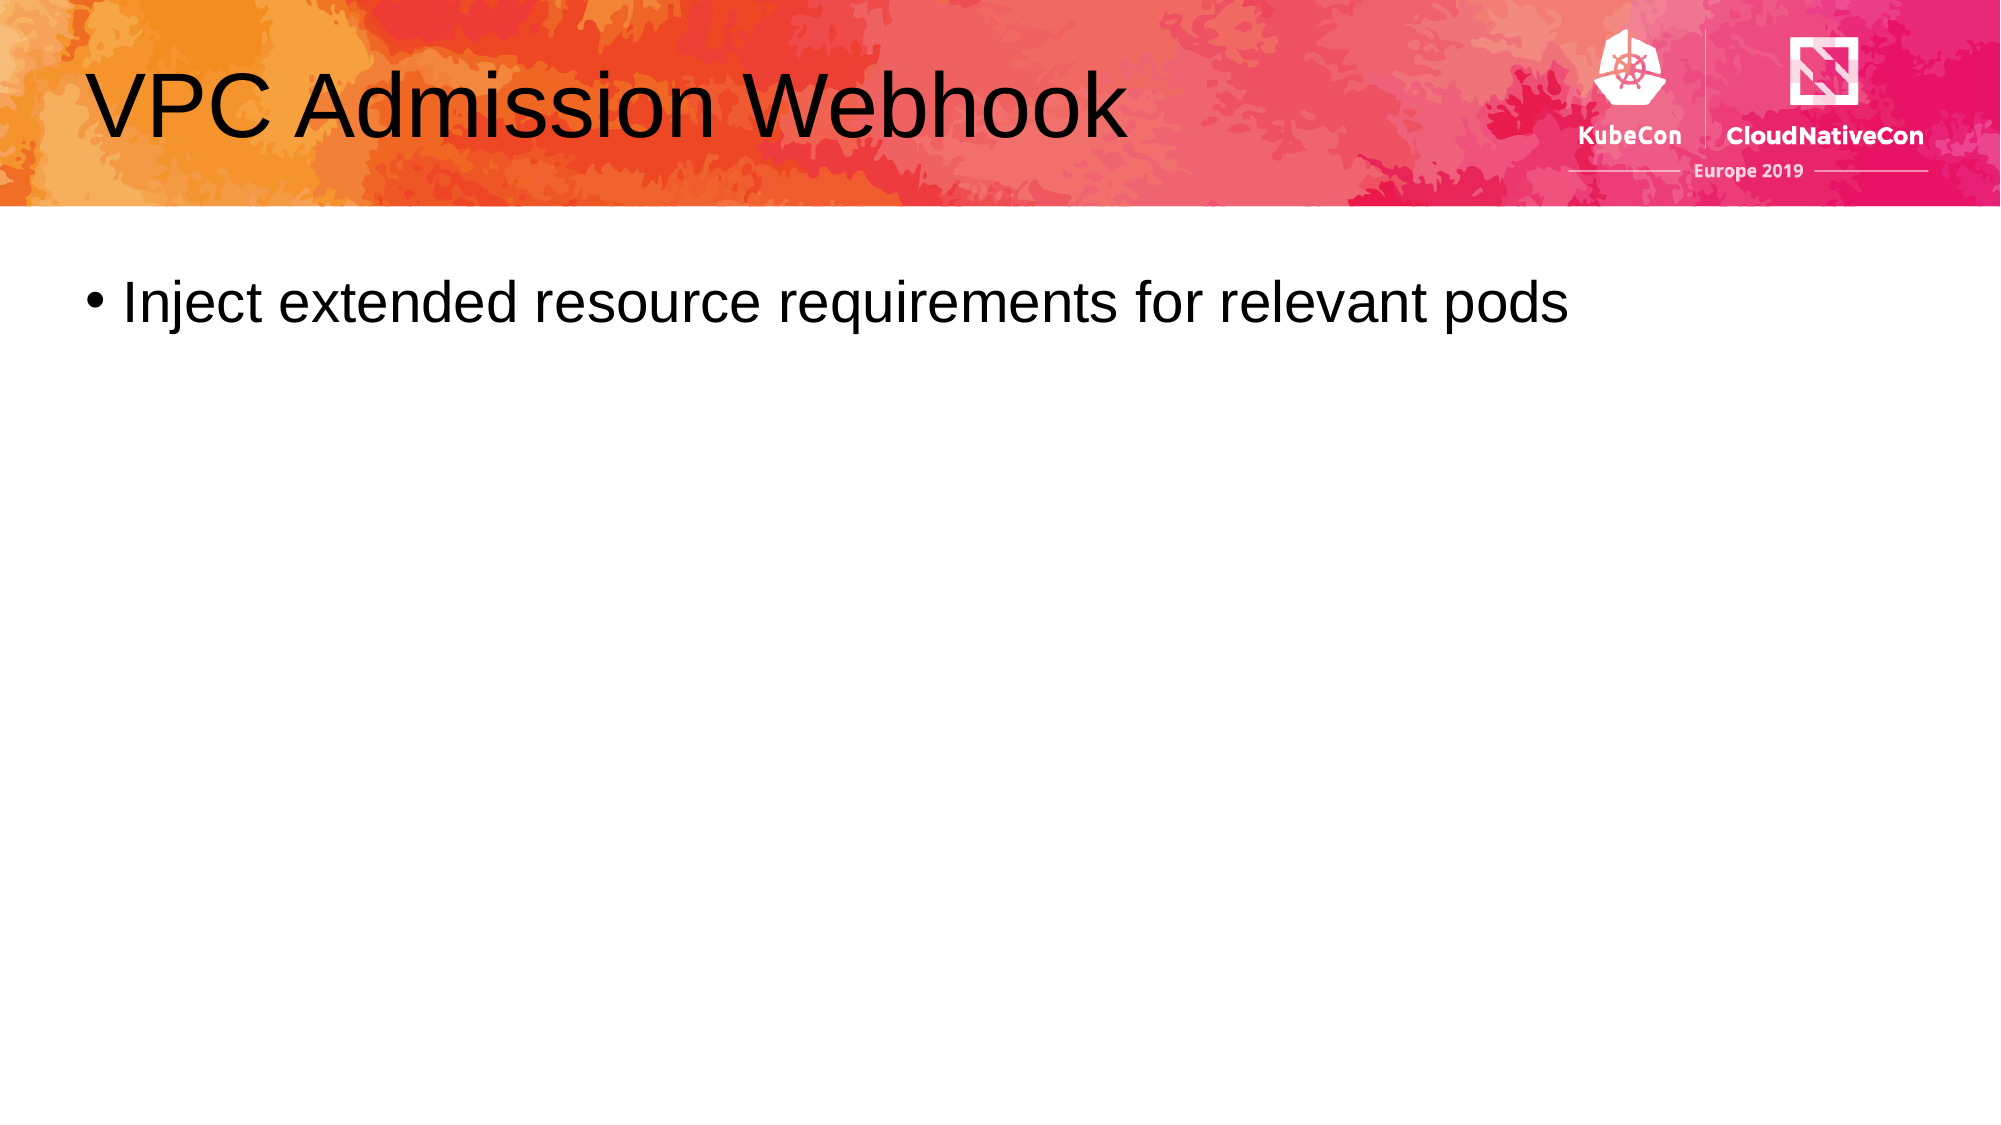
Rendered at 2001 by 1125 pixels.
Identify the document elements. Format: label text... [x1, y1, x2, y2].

title VPC Admission Webhook [70, 0, 1796, 217]
list Inject extended resource requirements for relevant pods [70, 264, 1802, 861]
picture [0, 0, 2000, 1125]
